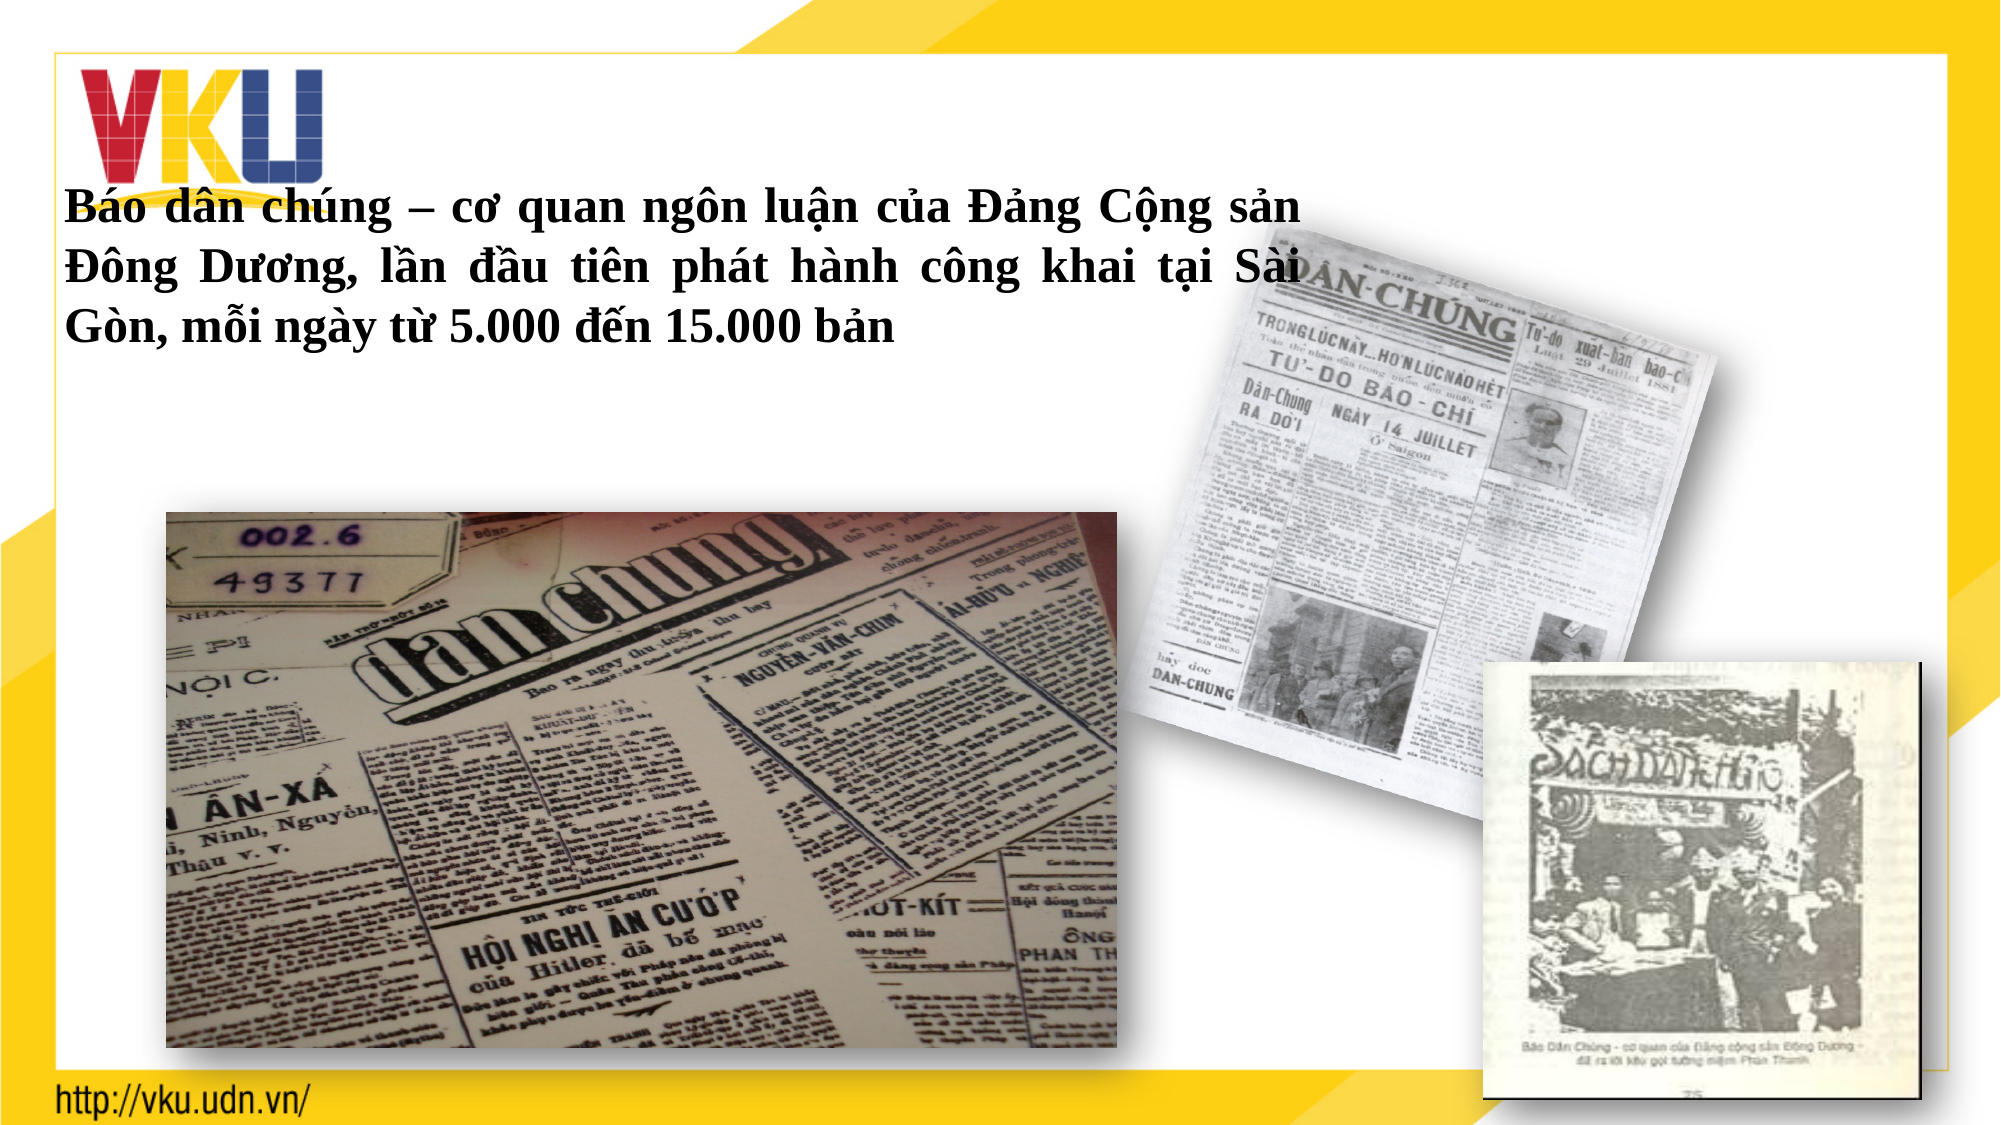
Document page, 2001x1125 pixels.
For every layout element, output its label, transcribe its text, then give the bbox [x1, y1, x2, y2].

picture [0, 0, 2001, 1125]
text_box Báo dân chúng – cơ quan ngôn luận của Đảng Cộng sản Đông Dương, lần đầu tiên phát hành công khai tại Sài Gòn, mỗi ngày từ 5.000 đến 15.000 bản [50, 112, 1317, 413]
